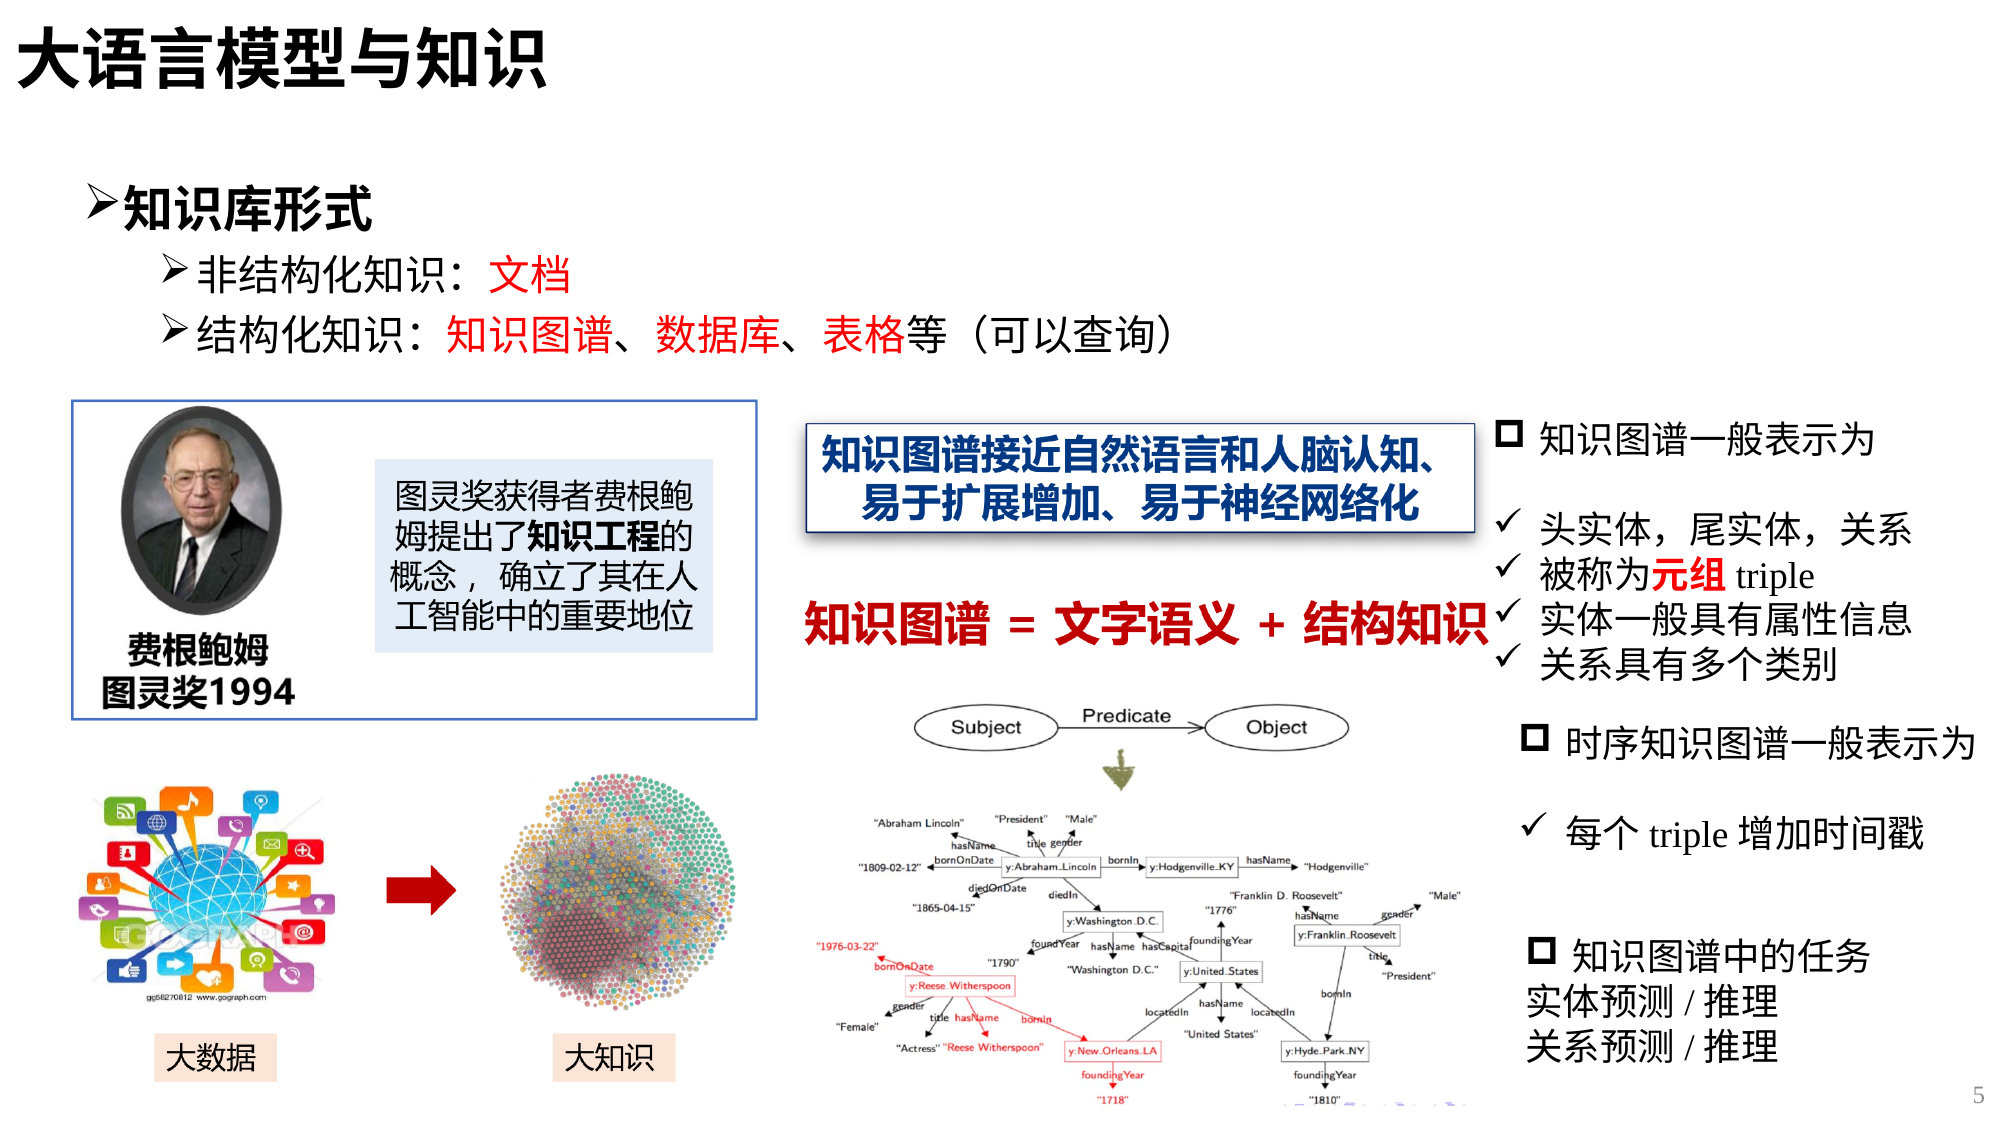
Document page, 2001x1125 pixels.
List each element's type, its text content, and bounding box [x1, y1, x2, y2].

list 知识库形式 非结构化知识：文档 结构化知识：知识图谱、数据库、表格等（可以查询） [68, 170, 1863, 1014]
title 大语言模型与知识 [0, 6, 1325, 119]
slide_number 5 [1550, 1063, 2000, 1124]
picture [57, 376, 1490, 1119]
